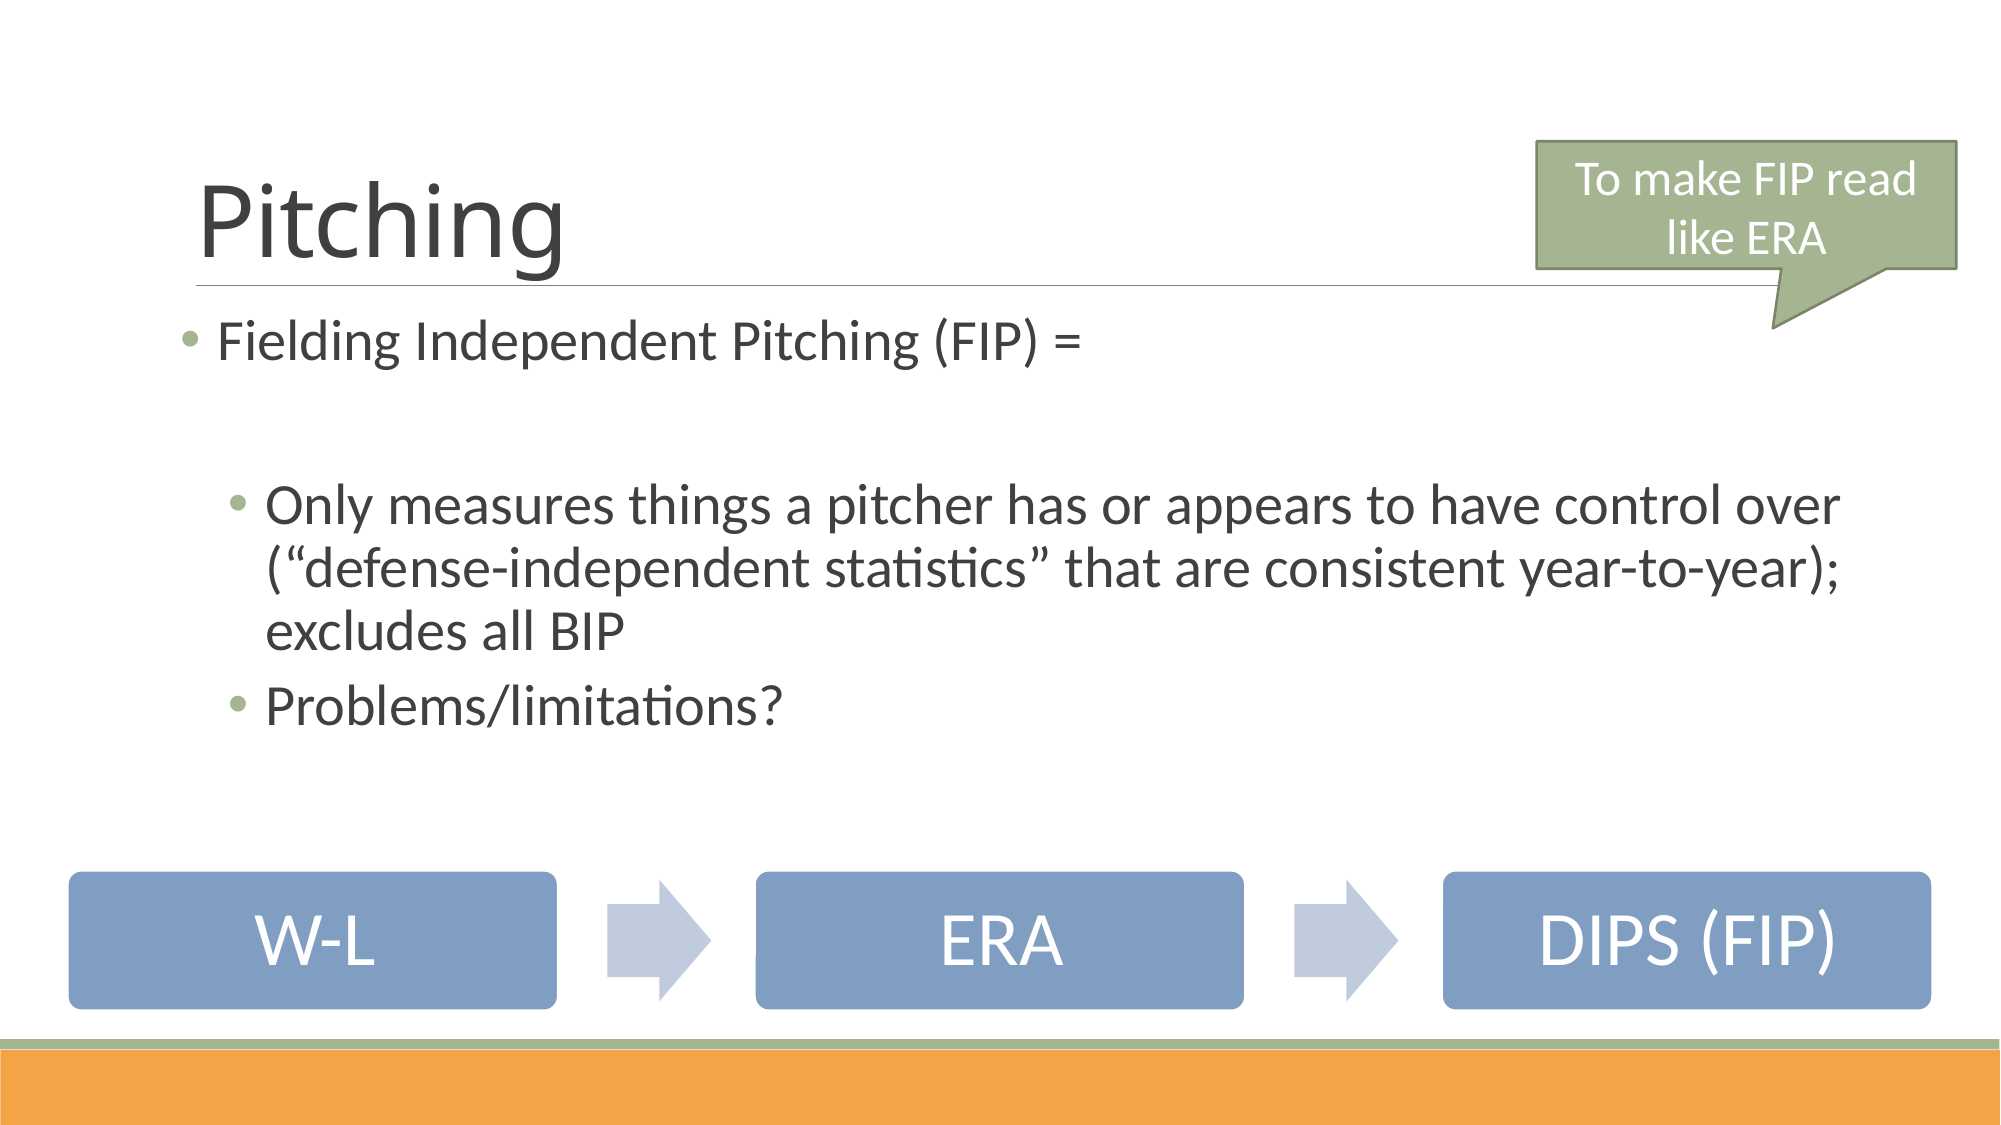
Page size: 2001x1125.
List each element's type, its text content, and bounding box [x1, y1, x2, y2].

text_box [65, 869, 1935, 1012]
title Pitching [180, 47, 1830, 285]
text_box To make FIP read like ERA [1535, 139, 1958, 330]
